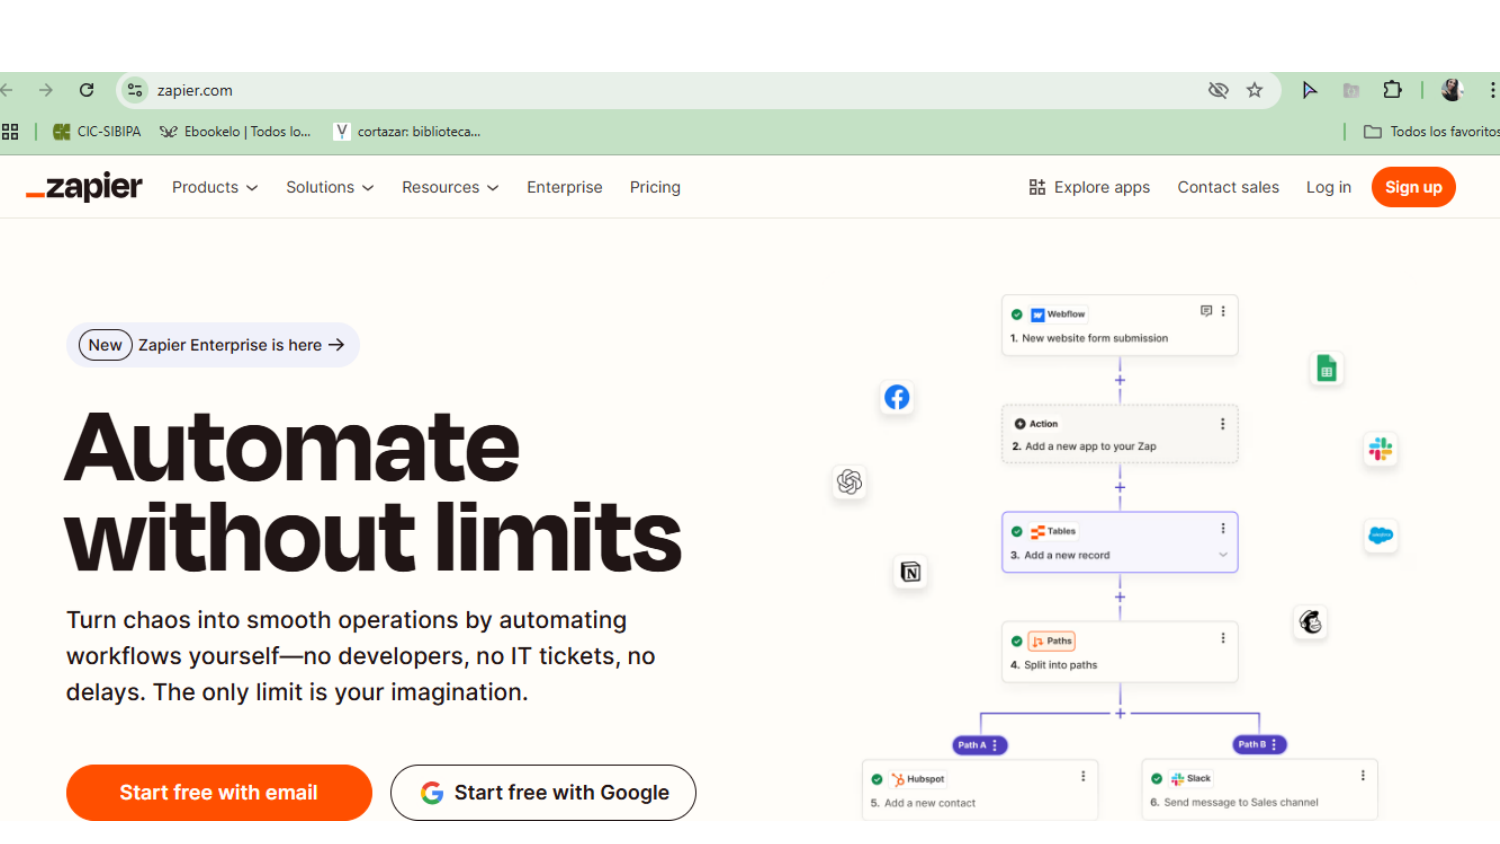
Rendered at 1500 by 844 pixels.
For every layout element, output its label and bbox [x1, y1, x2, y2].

picture [0, 72, 1500, 821]
